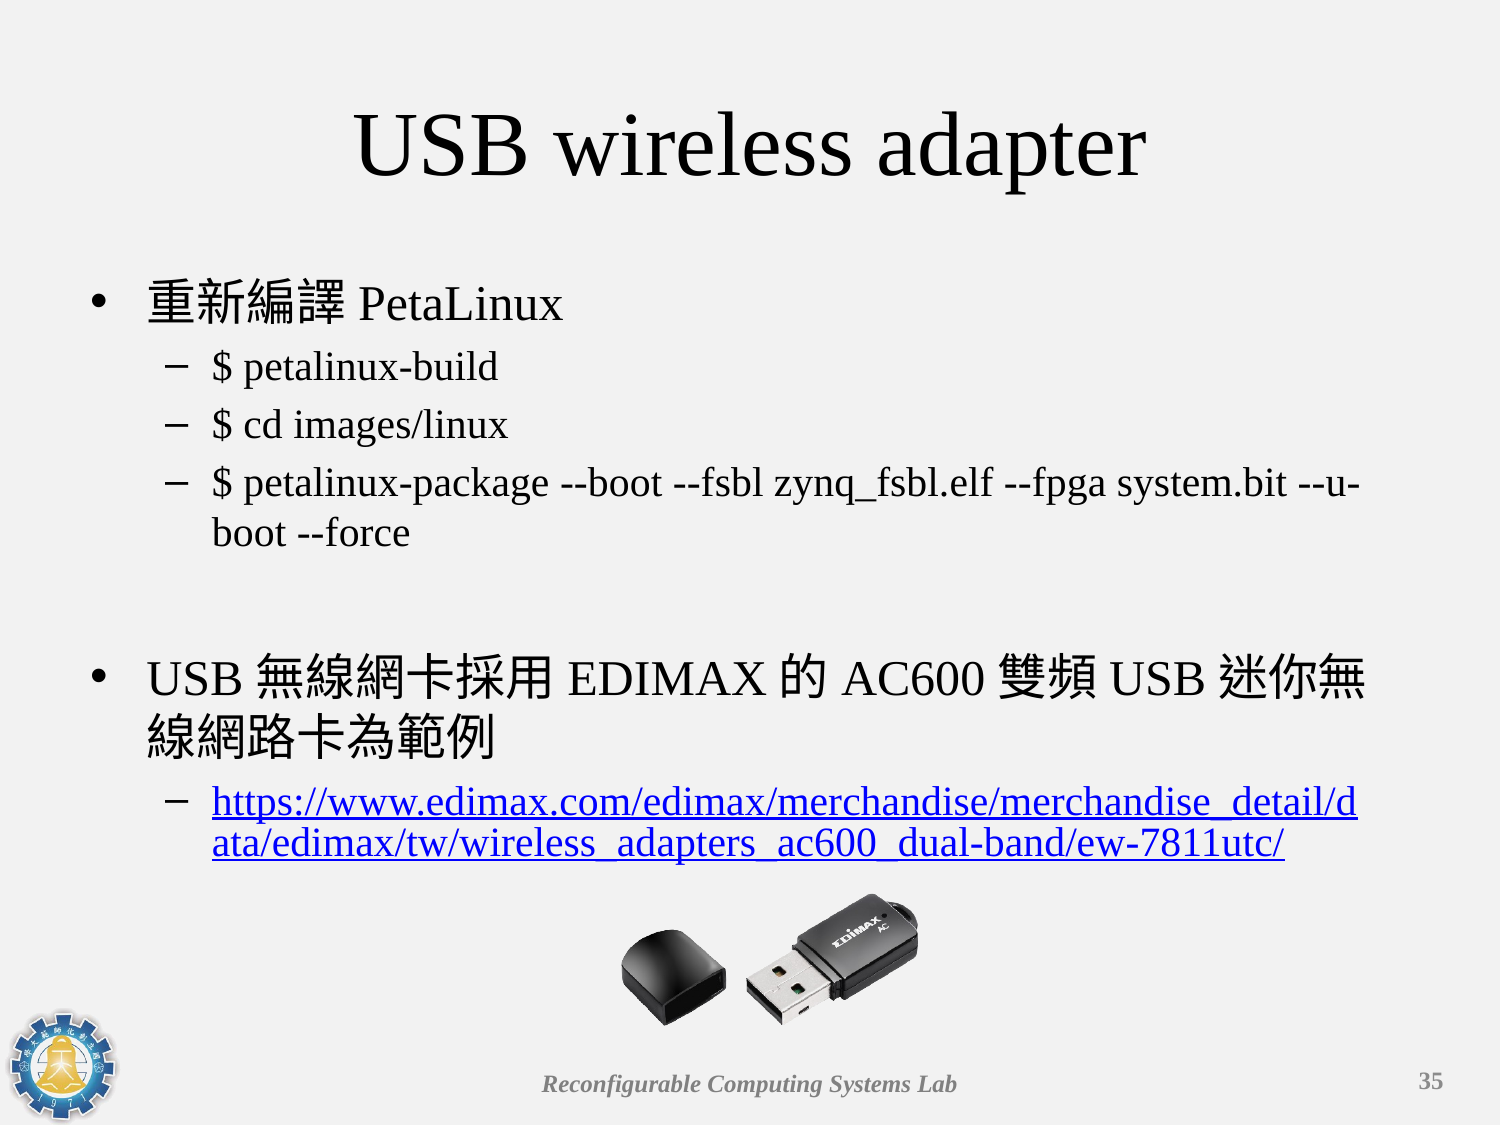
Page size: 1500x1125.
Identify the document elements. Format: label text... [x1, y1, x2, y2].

list 重新編譯PetaLinux $ petalinux-build $ cd images/linux $ petalinux-package --boot --fsbl zynq_fsbl.elf --fpga system.bit --u-boot --force USB無線網卡採用EDIMAX的AC600雙頻USB迷你無線網路卡為範例 https://www.edimax.com/edimax/merchandise/merchandise_detail/data/edimax/tw/wireless_adapters_ac600_dual-band/ew-7811utc/ [75, 262, 1388, 1005]
picture [617, 881, 923, 1036]
slide_number 35 [1128, 1057, 1459, 1103]
title USB wireless adapter [75, 45, 1425, 233]
